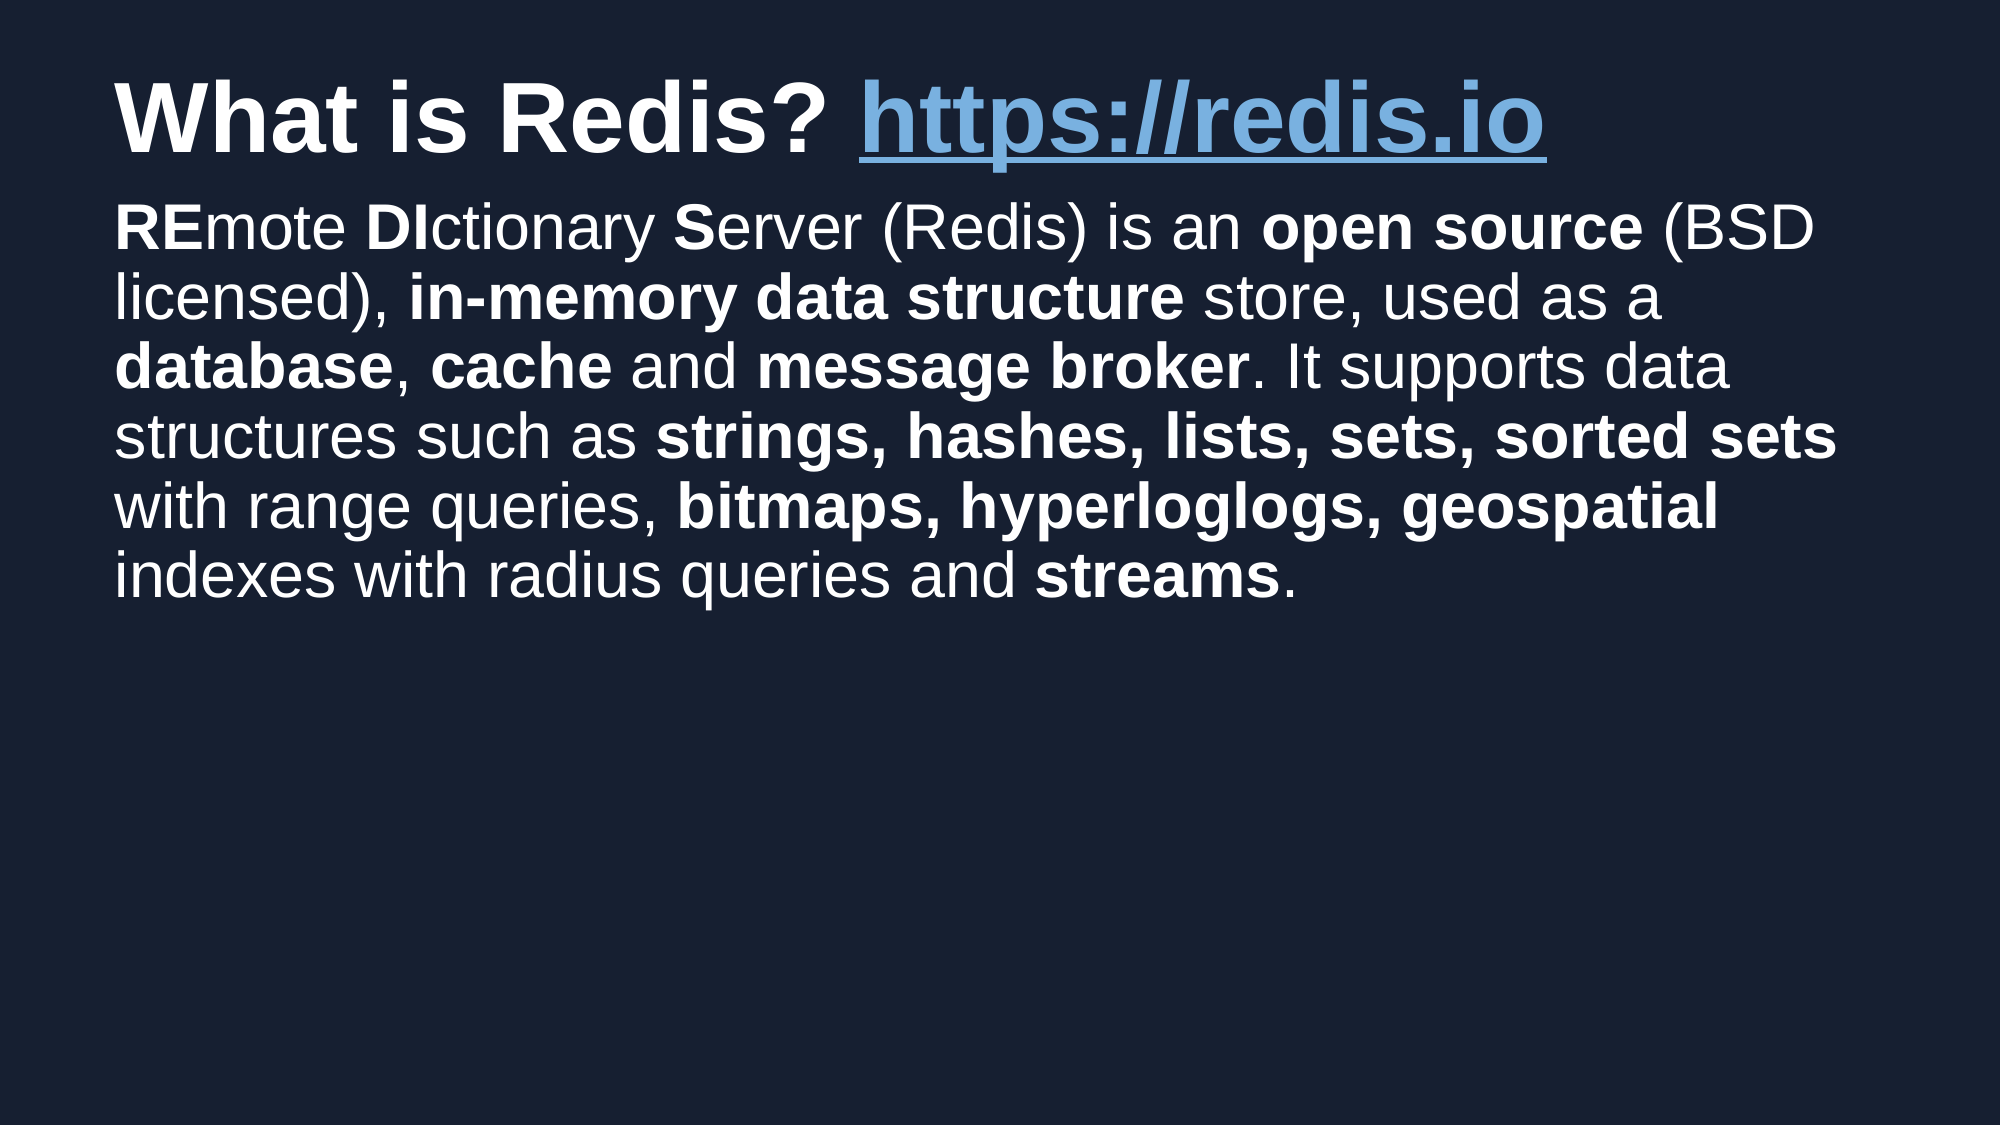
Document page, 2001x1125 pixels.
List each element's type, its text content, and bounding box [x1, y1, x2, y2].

text_box What is Redis? https://redis.io [99, 58, 1900, 187]
text_box REmote DIctionary Server (Redis) is an open source (BSD licensed), in-memory data structure store, used as a database, cache and message broker. It supports data structures such as strings, hashes, lists, sets, sorted sets with range queries, bitmaps, hyperloglogs, geospatial indexes with radius queries and streams. [99, 187, 1900, 840]
